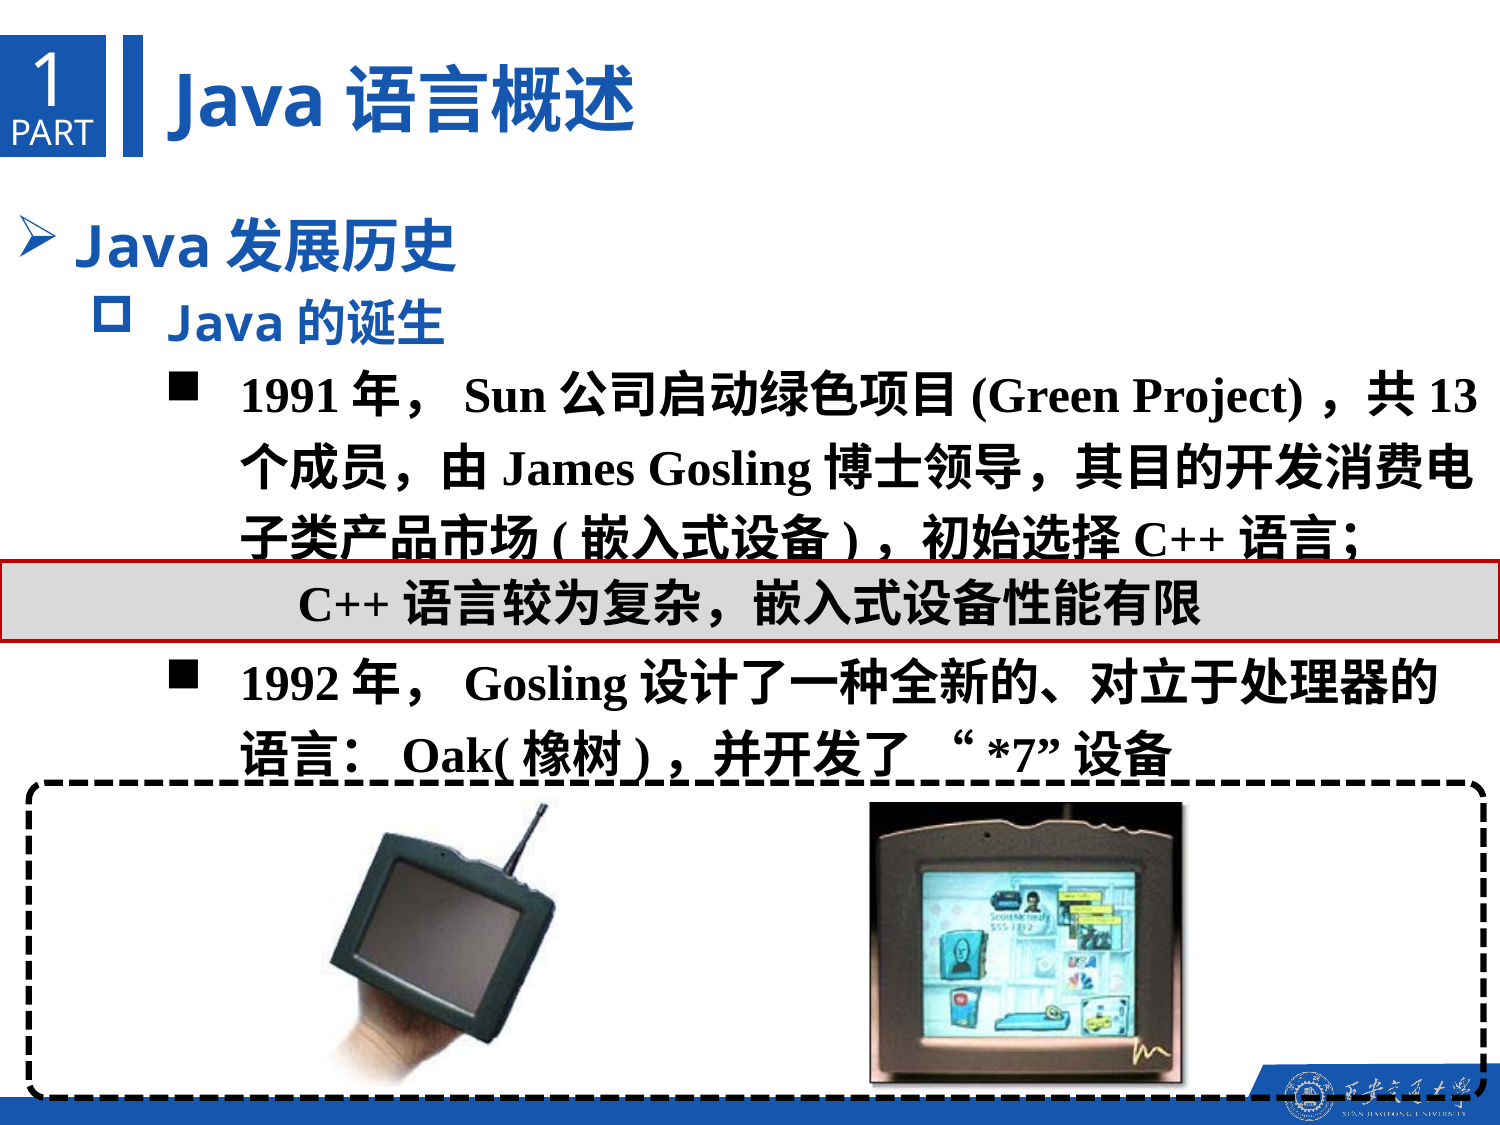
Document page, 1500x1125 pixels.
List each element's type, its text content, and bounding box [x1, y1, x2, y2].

text_box Java语言概述 [158, 45, 652, 149]
text_box Java发展历史 Java的诞生 1991年，Sun公司启动绿色项目(Green Project)，共13个成员，由James Gosling博士领导，其目的开发消费电子类产品市场(嵌入式设备)，初始选择C++语言； 1992年，Gosling设计了一种全新的、对立于处理器的语言：Oak(橡树)，并开发了 “*7”设备 [0, 187, 1500, 560]
text_box PART [9, 109, 95, 153]
text_box Java发展历史 Java的诞生 1991年，Sun公司启动绿色项目(Green Project)，共13个成员，由James Gosling博士领导，其目的开发消费电子类产品市场(嵌入式设备)，初始选择C++语言； 1992年，Gosling设计了一种全新的、对立于处理器的语言：Oak(橡树)，并开发了 “*7”设备 [0, 642, 1500, 791]
text_box C++语言较为复杂，嵌入式设备性能有限 [0, 560, 1500, 642]
text_box 1 [14, 23, 87, 129]
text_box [28, 782, 1484, 1098]
